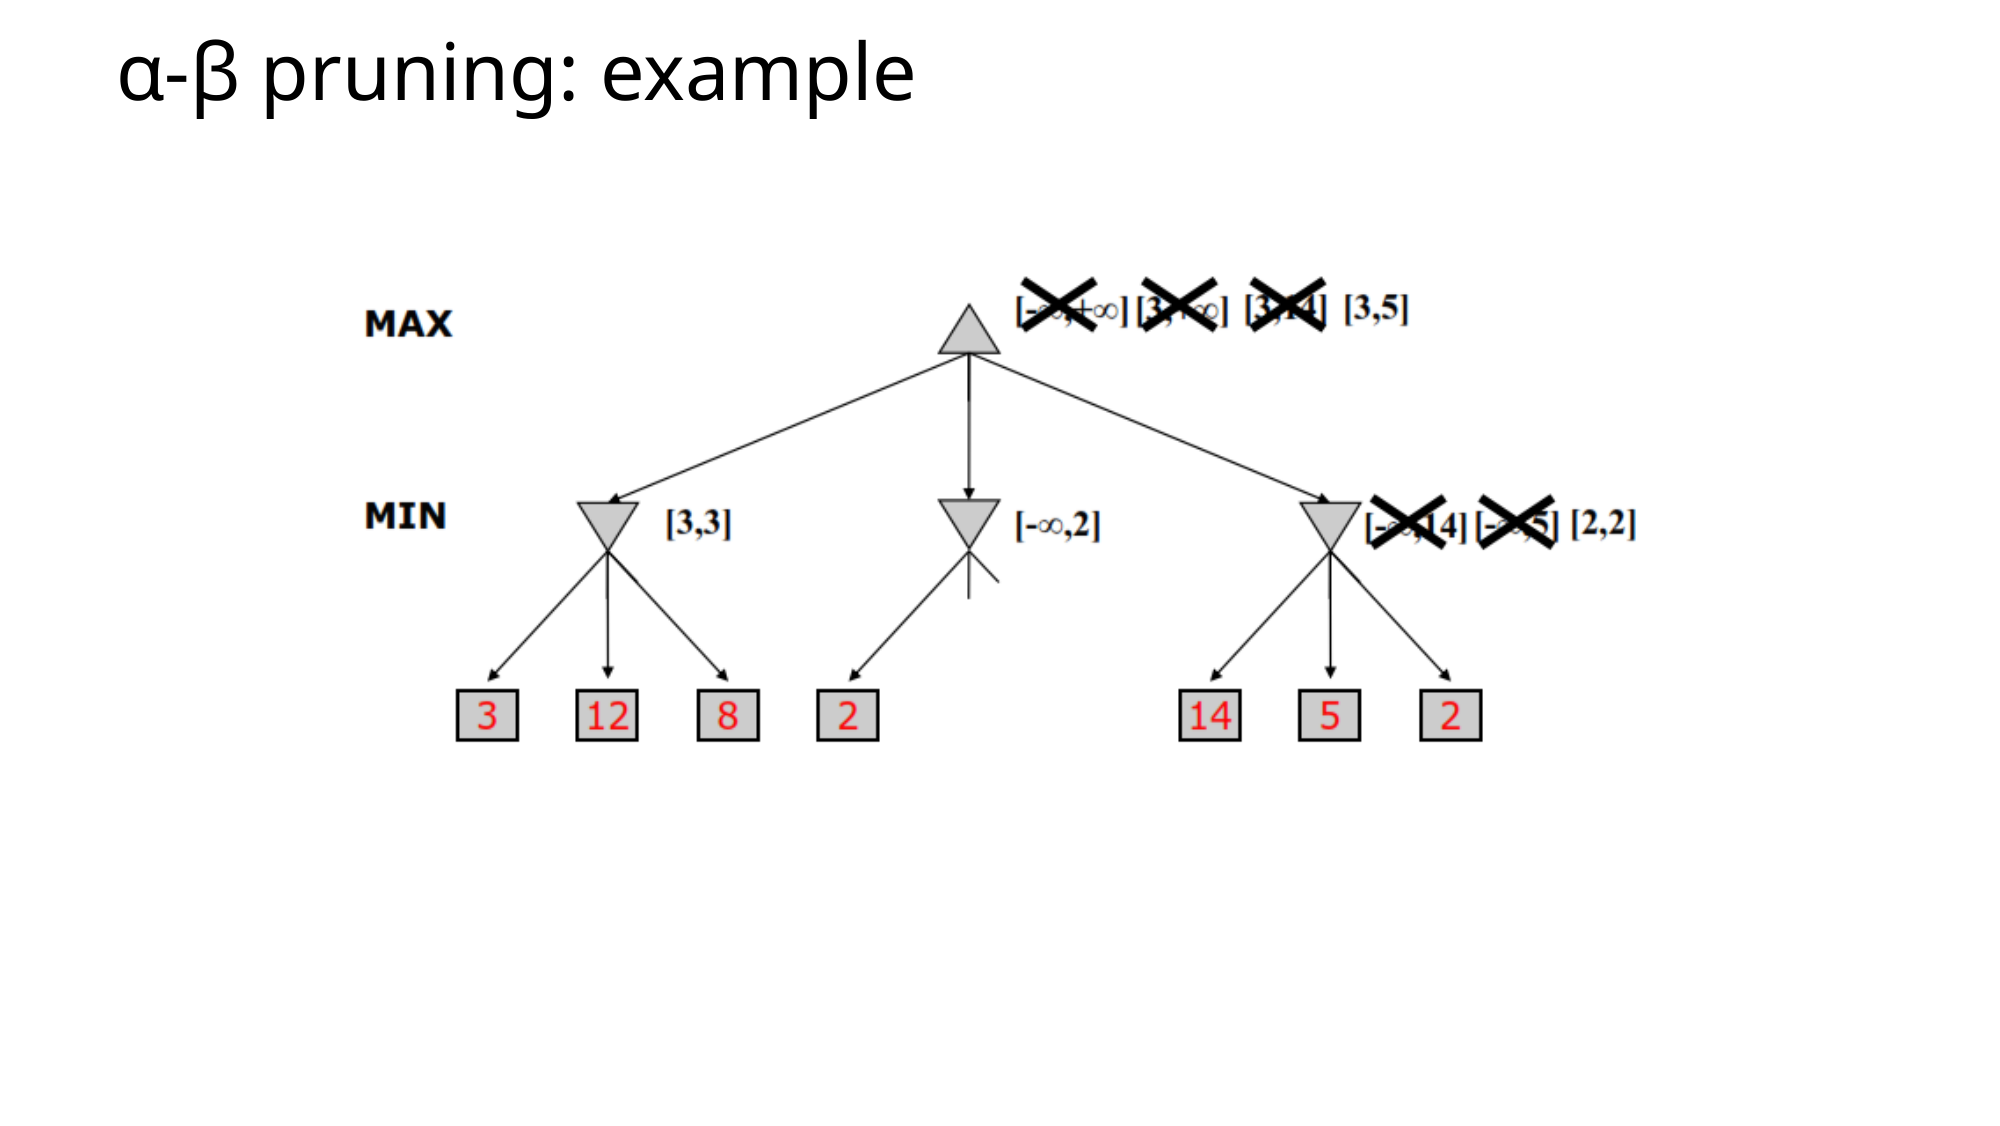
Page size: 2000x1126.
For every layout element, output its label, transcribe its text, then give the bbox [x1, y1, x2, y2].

title α-β pruning: example [99, 3, 1900, 134]
picture [349, 212, 1651, 758]
